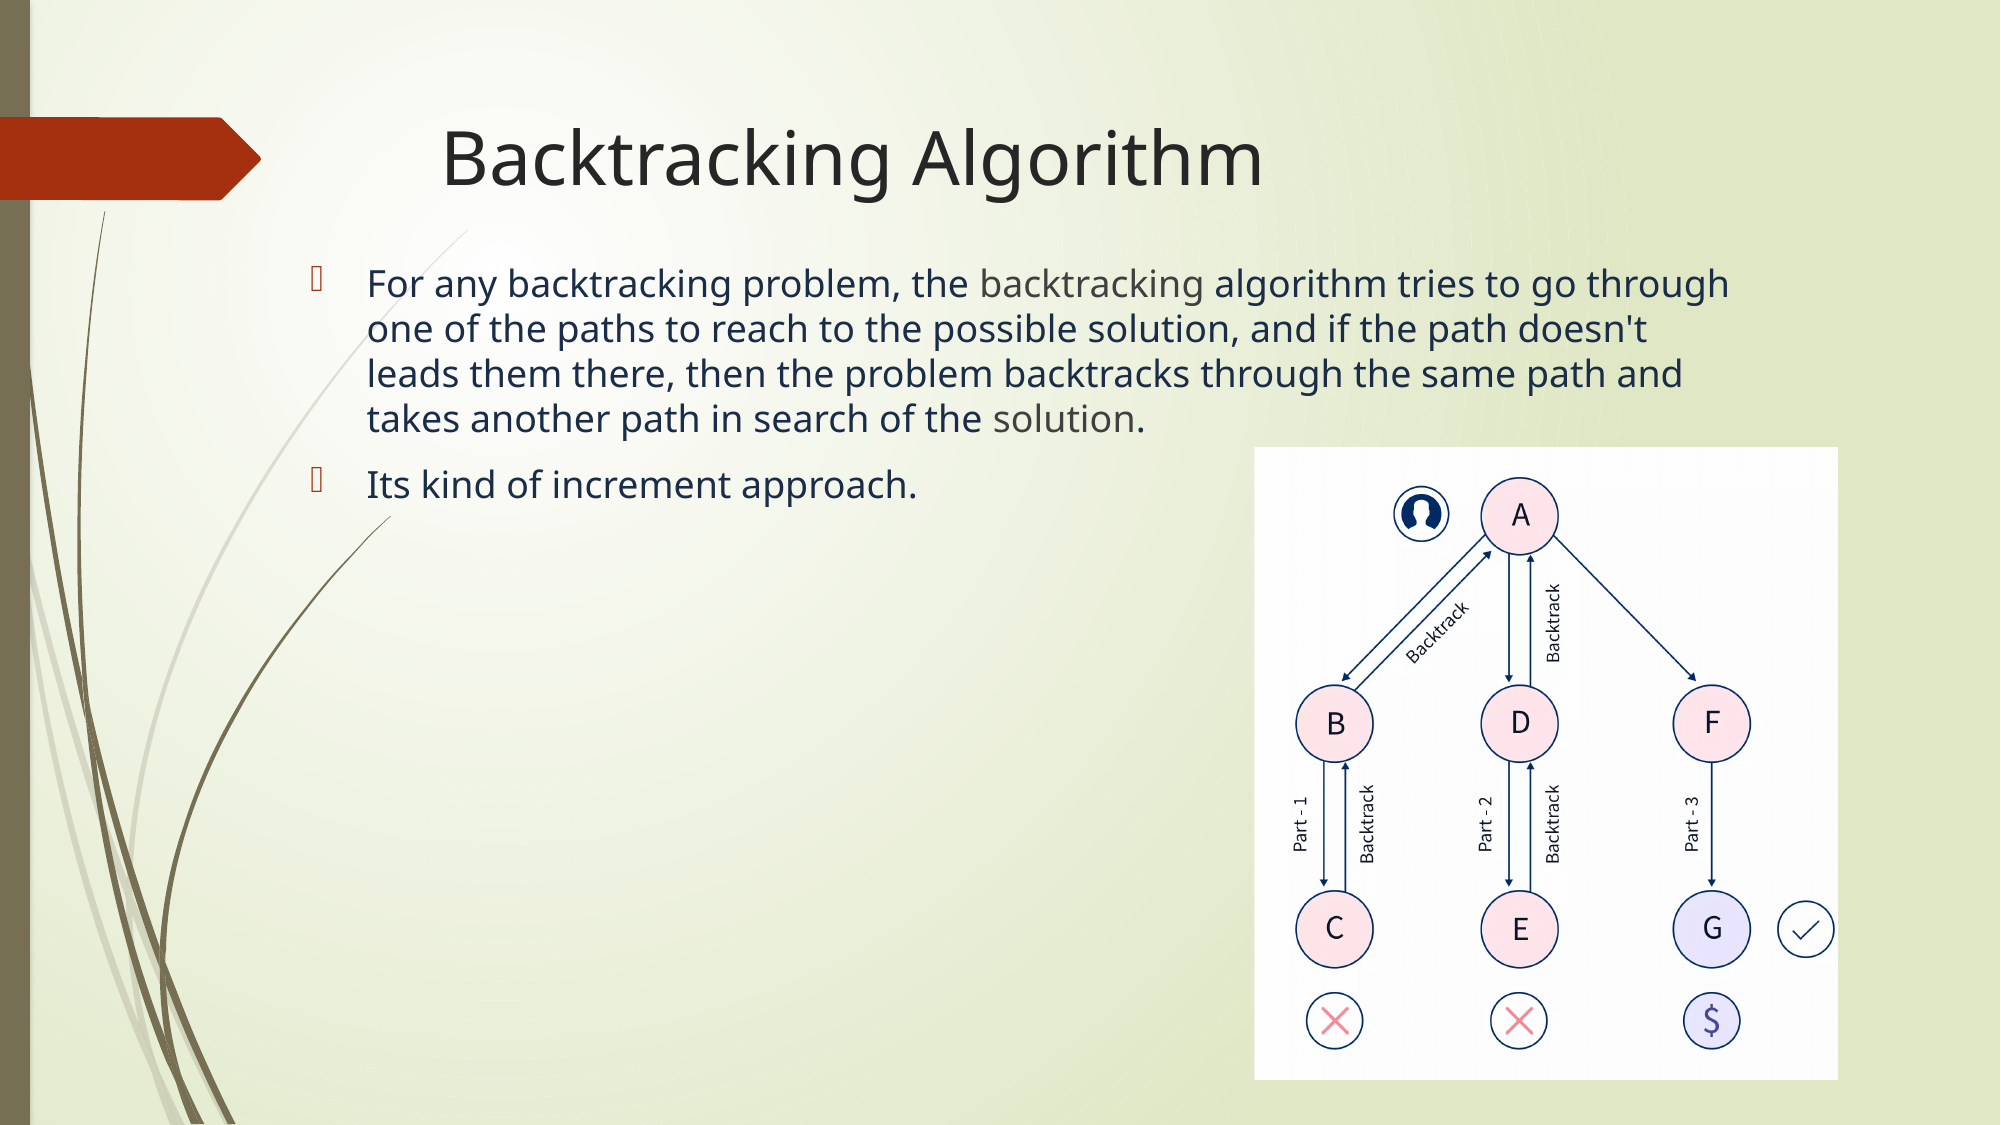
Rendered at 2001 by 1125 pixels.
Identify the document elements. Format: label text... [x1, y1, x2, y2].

title Backtracking Algorithm [425, 102, 1888, 313]
list For any backtracking problem, the backtracking algorithm tries to go through one of the paths to reach to the possible solution, and if the path doesn't leads them there, then the problem backtracks through the same path and takes another path in search of the solution. Its kind of increment approach. [295, 252, 1758, 873]
picture [1254, 447, 1839, 1080]
